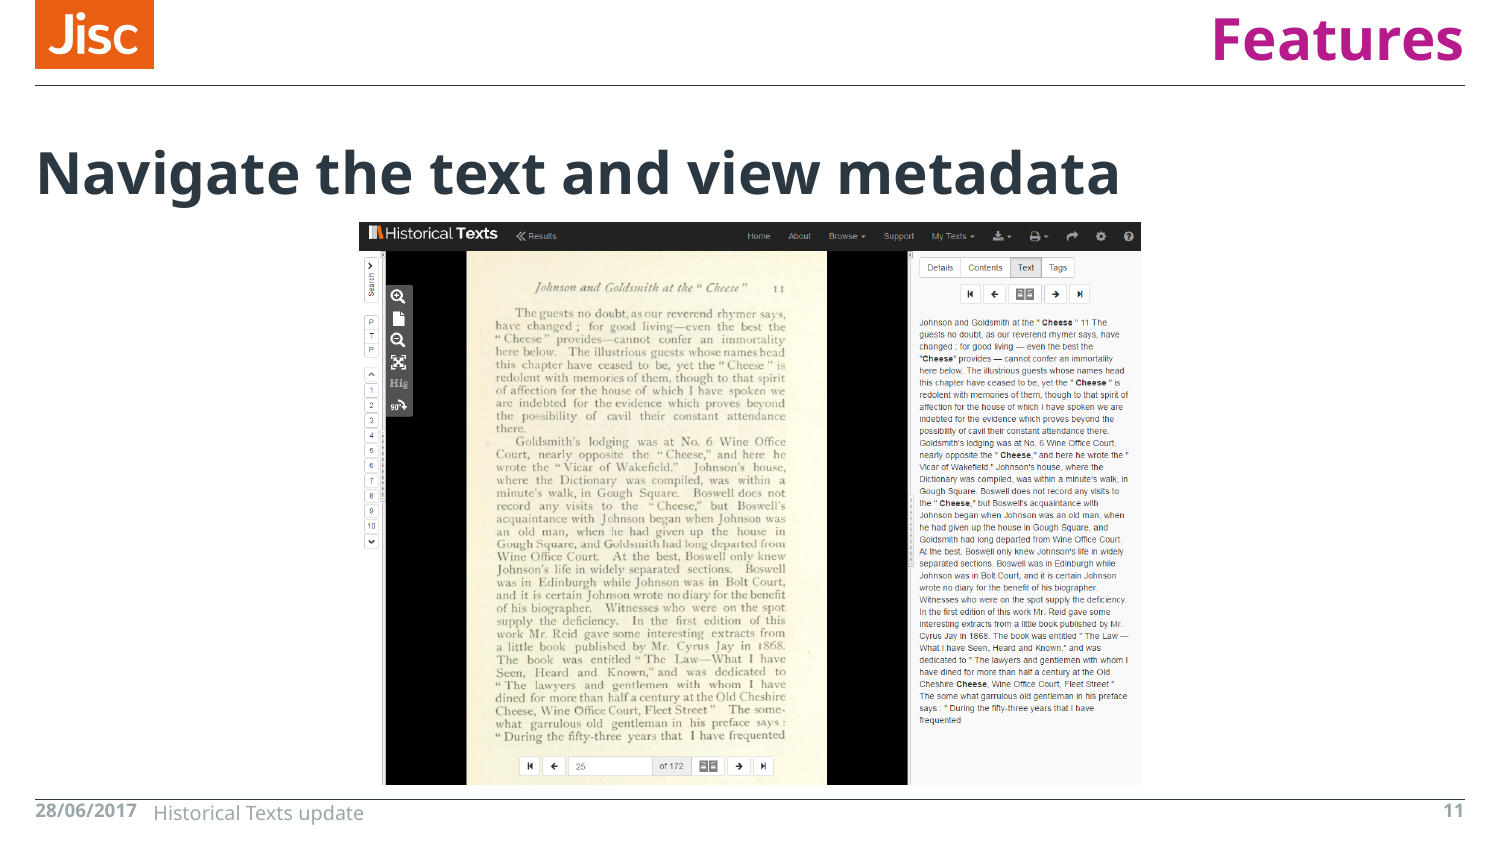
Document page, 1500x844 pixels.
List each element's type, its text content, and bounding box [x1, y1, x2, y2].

title Features [454, 0, 1465, 74]
footer Historical Texts update [153, 799, 1346, 826]
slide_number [35, 799, 153, 826]
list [359, 222, 1141, 786]
list Navigate the text and view metadata [35, 144, 1459, 208]
slide_number 11 [1346, 799, 1465, 826]
picture [35, 0, 154, 69]
